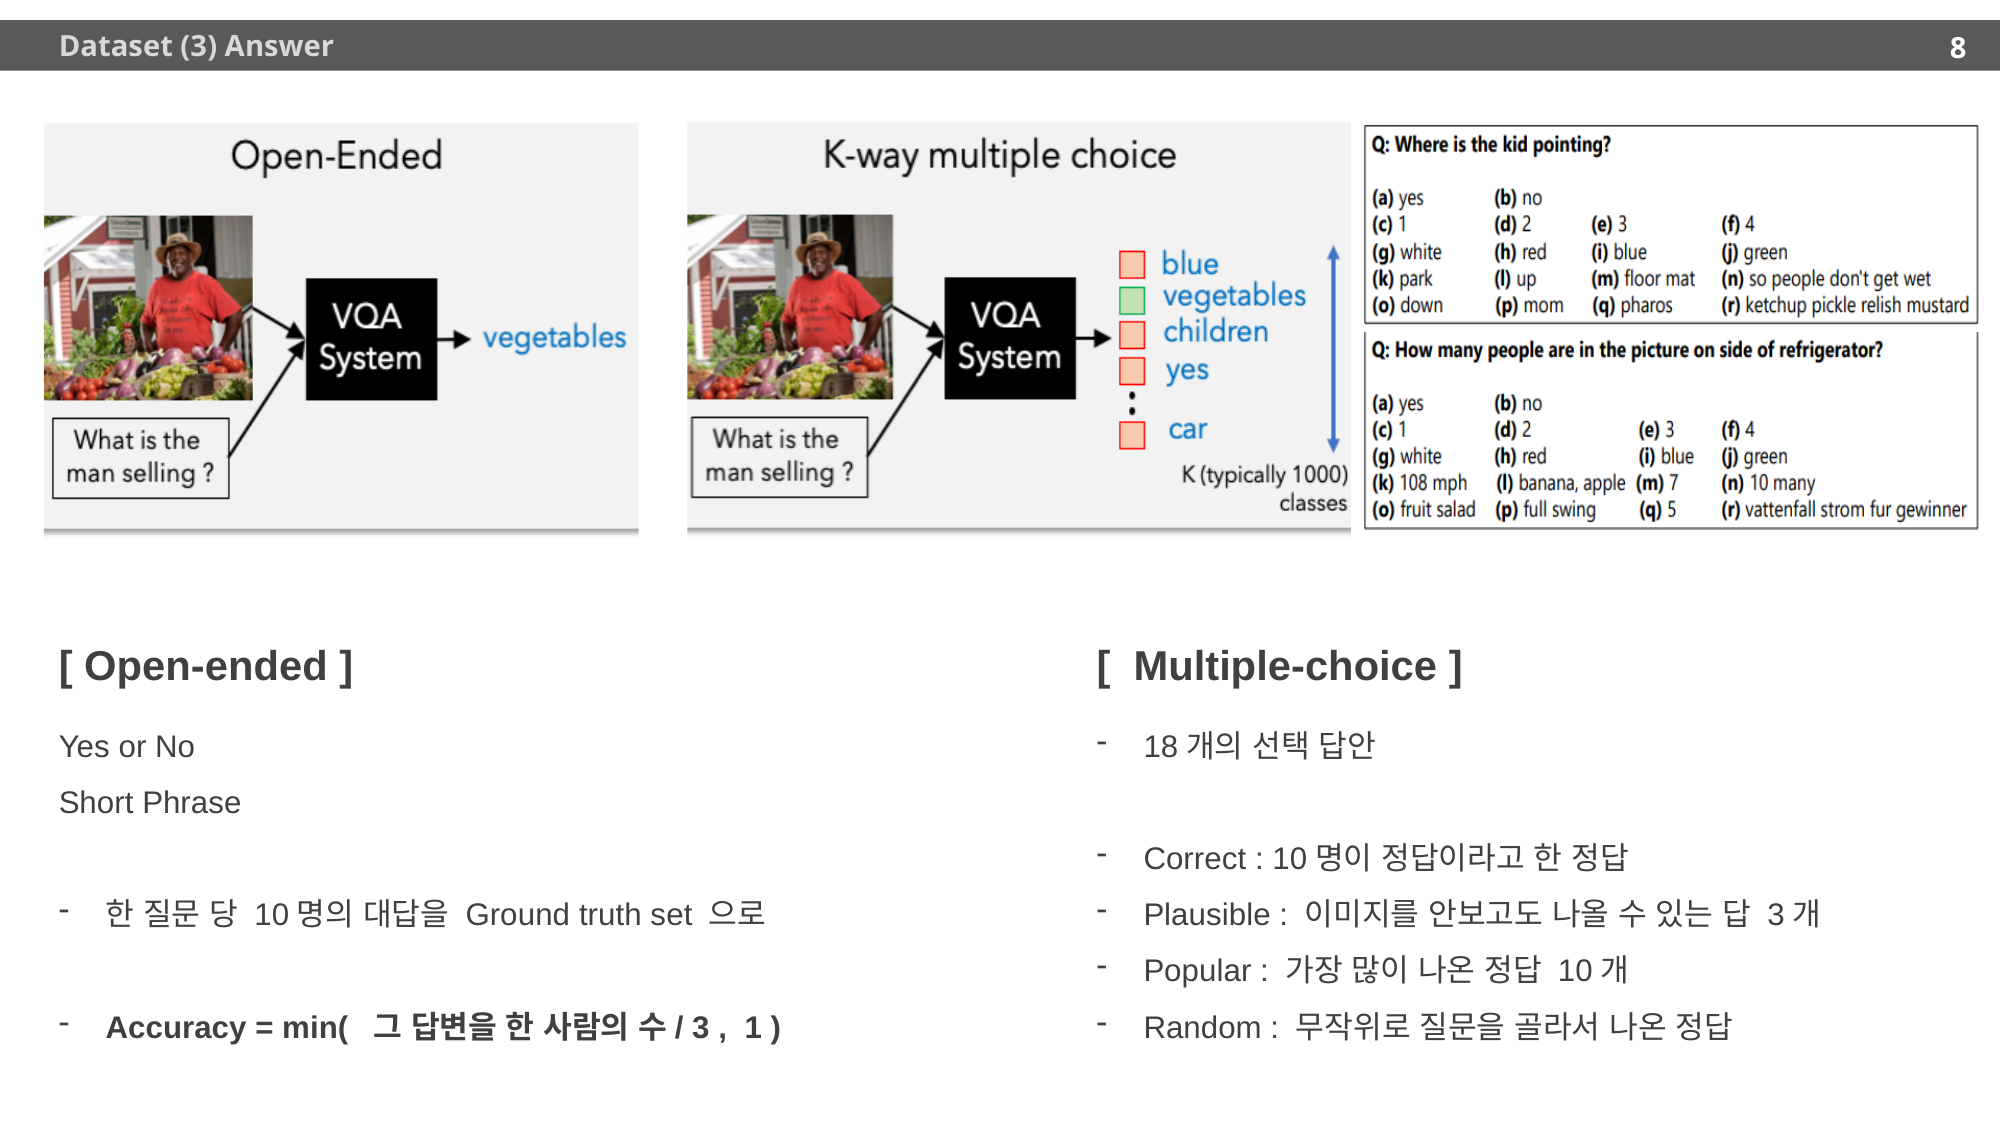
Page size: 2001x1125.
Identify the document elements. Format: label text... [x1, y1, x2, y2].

text_box 8 [1531, 19, 1982, 79]
text_box [0, 19, 1531, 72]
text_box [1361, 116, 1984, 534]
text_box Dataset (3) Answer [43, 20, 853, 70]
picture [43, 122, 639, 540]
picture [687, 121, 1351, 539]
text_box [ Open-ended ] Yes or No Short Phrase 한 질문 당 10명의 대답을 Ground truth set 으로 Accuracy = min( 그 답변을 한 사람의 수/ 3 , 1 ) [43, 606, 918, 1052]
text_box [1982, 19, 2000, 72]
text_box [ Multiple-choice ] 18개의 선택 답안 Correct : 10명이 정답이라고 한 정답 Plausible : 이미지를 안보고도 나올 수 있는 답 3개 Popular : 가장 많이 나온 정답 10개 Random : 무작위로 질문을 골라서 나온 정답 [1081, 606, 2000, 1052]
